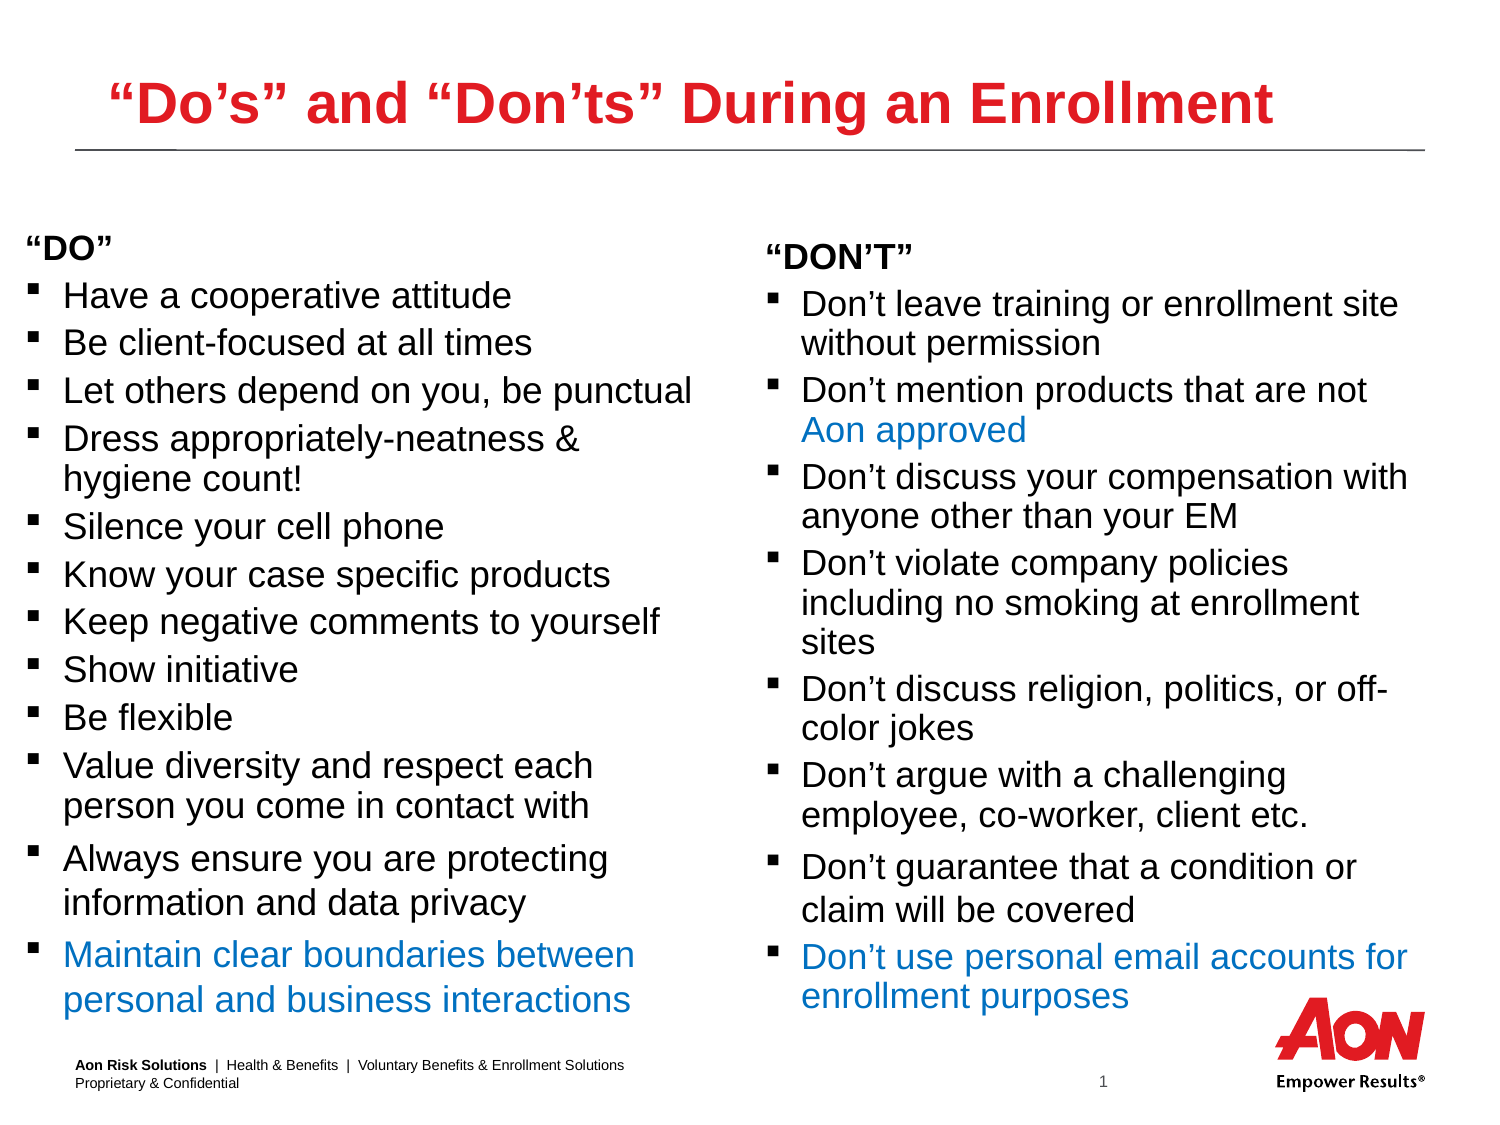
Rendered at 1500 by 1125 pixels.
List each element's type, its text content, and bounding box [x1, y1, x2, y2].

title “Do’s” and “Don’ts” During an Enrollment [74, 49, 1426, 136]
text_box “DO” Have a cooperative attitude Be client-focused at all times Let others depend on you, be punctual Dress appropriately-neatness & hygiene count! Silence your cell phone Know your case specific products Keep negative comments to yourself Show initiative Be flexible Value diversity and respect each person you come in contact with Always ensure you are protecting information and data privacy Maintain clear boundaries between personal and business interactions [24, 230, 715, 1026]
text_box “DON’T” Don’t leave training or enrollment site without permission Don’t mention products that are not Aon approved Don’t discuss your compensation with anyone other than your EM Don’t violate company policies including no smoking at enrollment sites Don’t discuss religion, politics, or off-color jokes Don’t argue with a challenging employee, co-worker, client etc. Don’t guarantee that a condition or claim will be covered Don’t use personal email accounts for enrollment purposes [749, 230, 1440, 1026]
